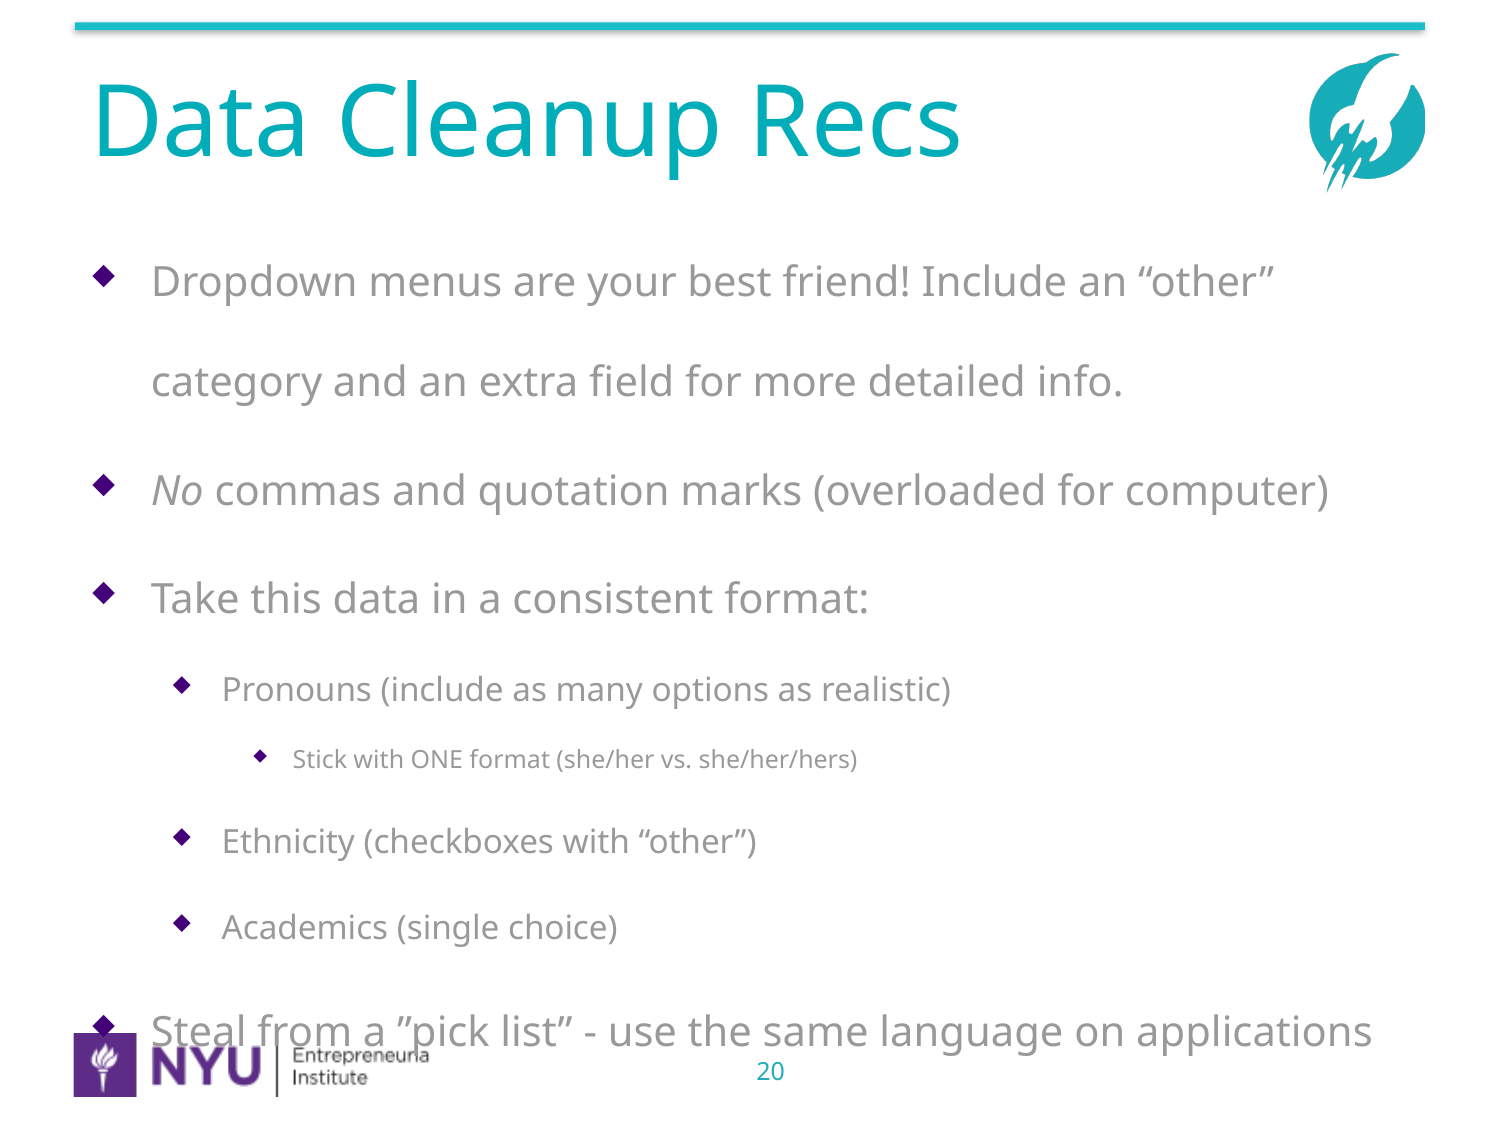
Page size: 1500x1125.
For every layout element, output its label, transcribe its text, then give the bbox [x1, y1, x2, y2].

slide_number 20 [699, 1042, 800, 1103]
title Data Cleanup Recs [75, 49, 1428, 198]
list Dropdown menus are your best friend! Include an “other” category and an extra field for more detailed info. No commas and quotation marks (overloaded for computer) Take this data in a consistent format: Pronouns (include as many options as realistic) Stick with ONE format (she/her vs. she/her/hers) Ethnicity (checkboxes with “other”) Academics (single choice) Steal from a ”pick list” - use the same language on applications [75, 197, 1425, 1076]
text_box [998, 975, 1500, 1125]
